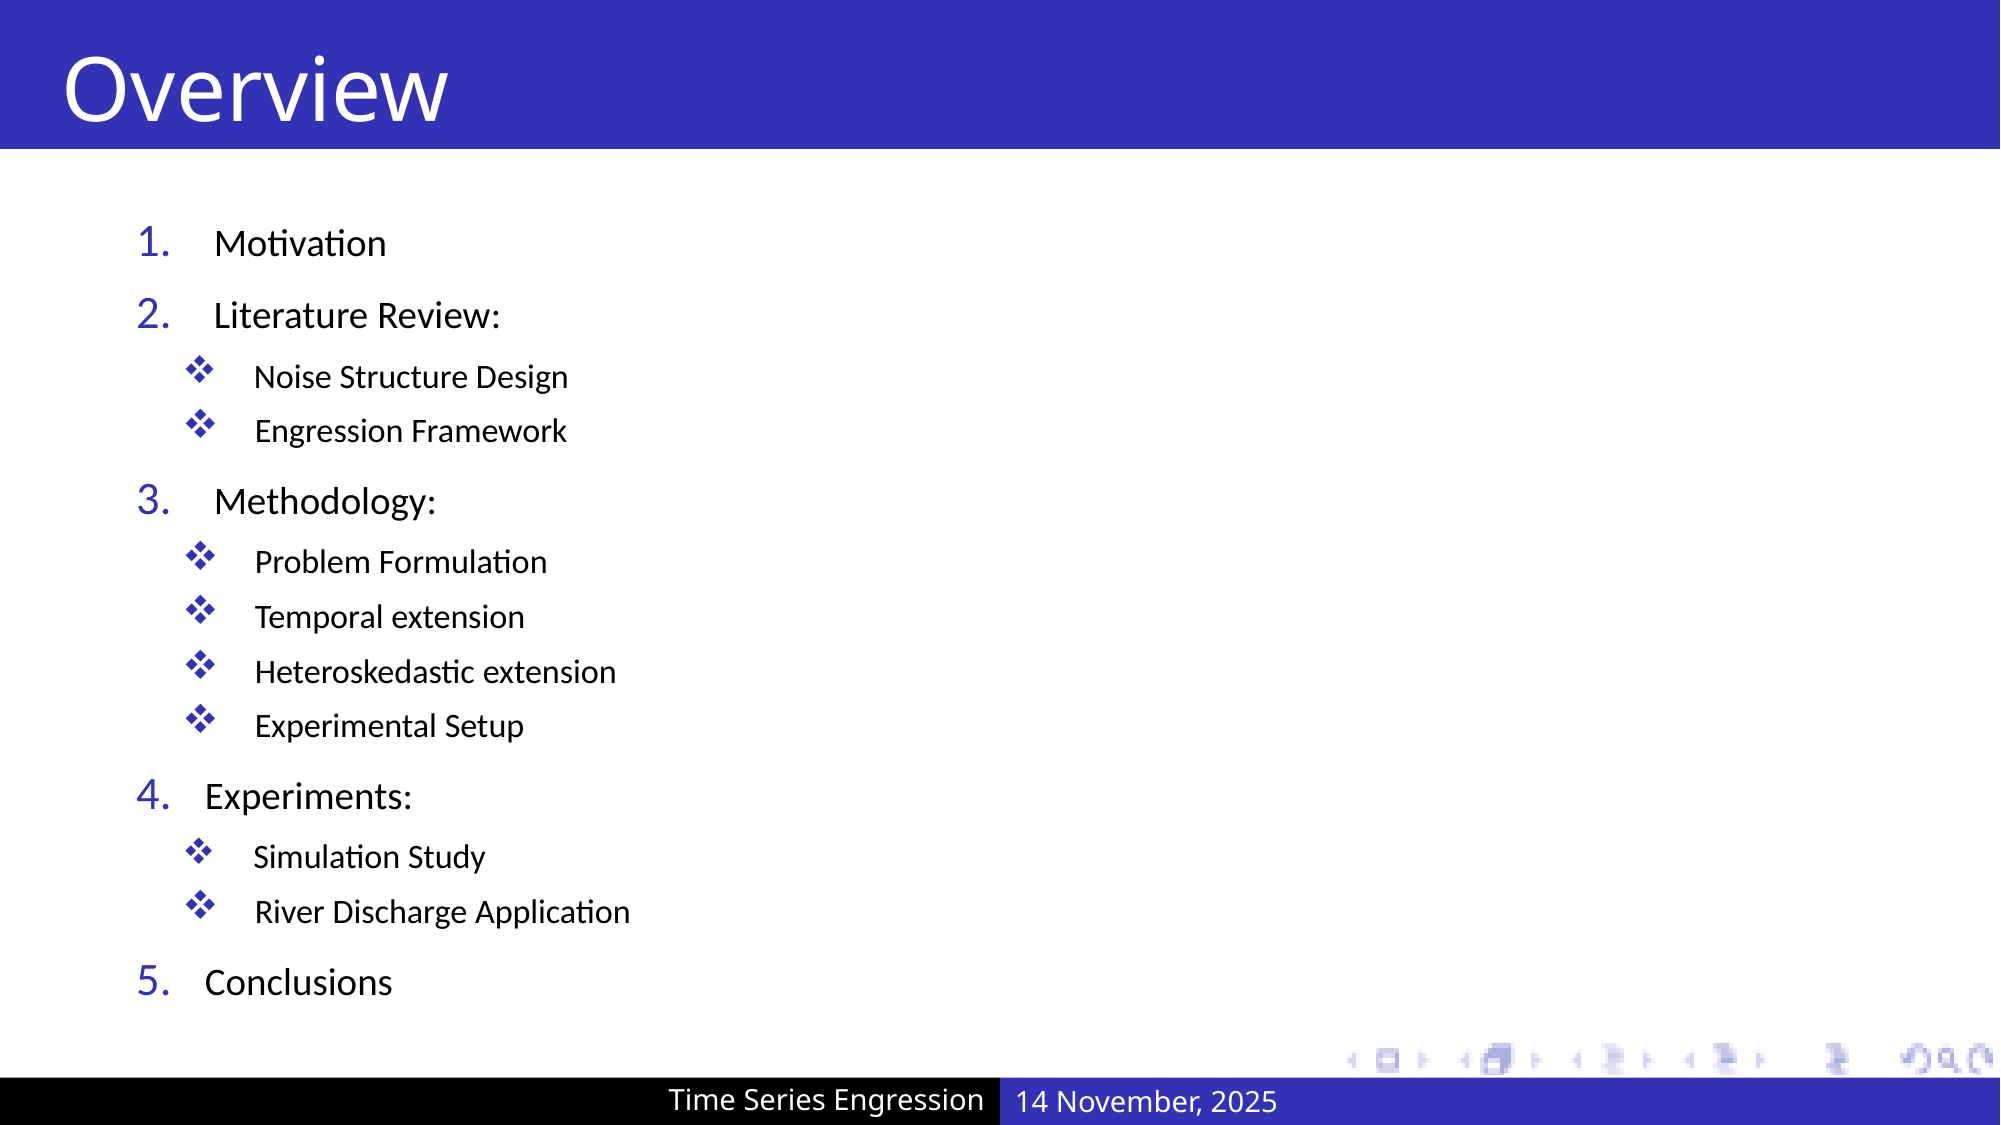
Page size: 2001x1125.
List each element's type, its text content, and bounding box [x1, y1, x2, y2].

list Motivation Literature Review: Noise Structure Design Engression Framework Methodology: Problem Formulation Temporal extension Heteroskedastic extension Experimental Setup Experiments: Simulation Study River Discharge Application Conclusions [121, 204, 1879, 1016]
footer Time Series Engression [0, 1077, 1000, 1125]
title Overview [0, 0, 2000, 149]
slide_number [1449, 1077, 2000, 1125]
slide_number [1000, 1077, 1449, 1125]
